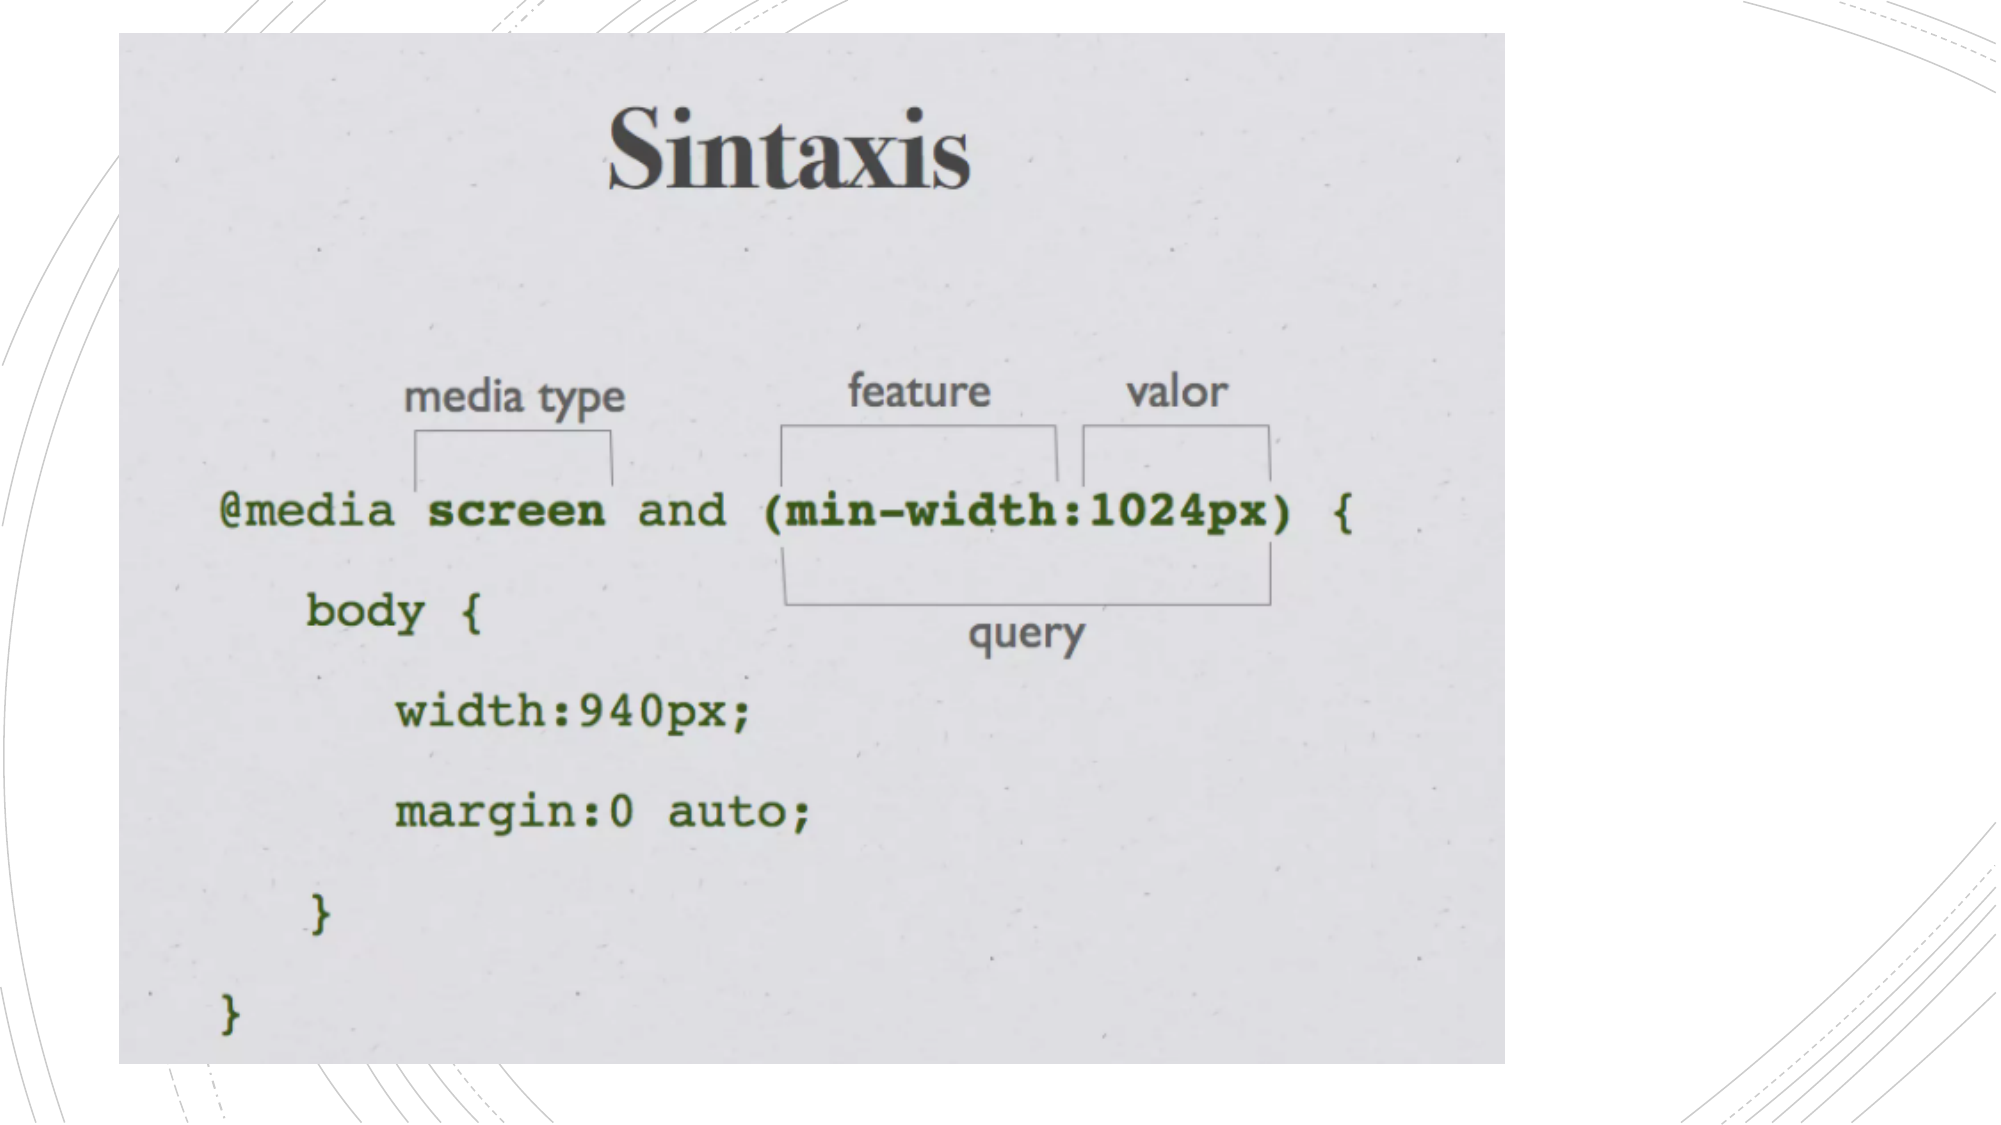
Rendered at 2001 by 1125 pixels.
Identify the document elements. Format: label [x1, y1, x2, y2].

picture [118, 33, 1505, 1064]
